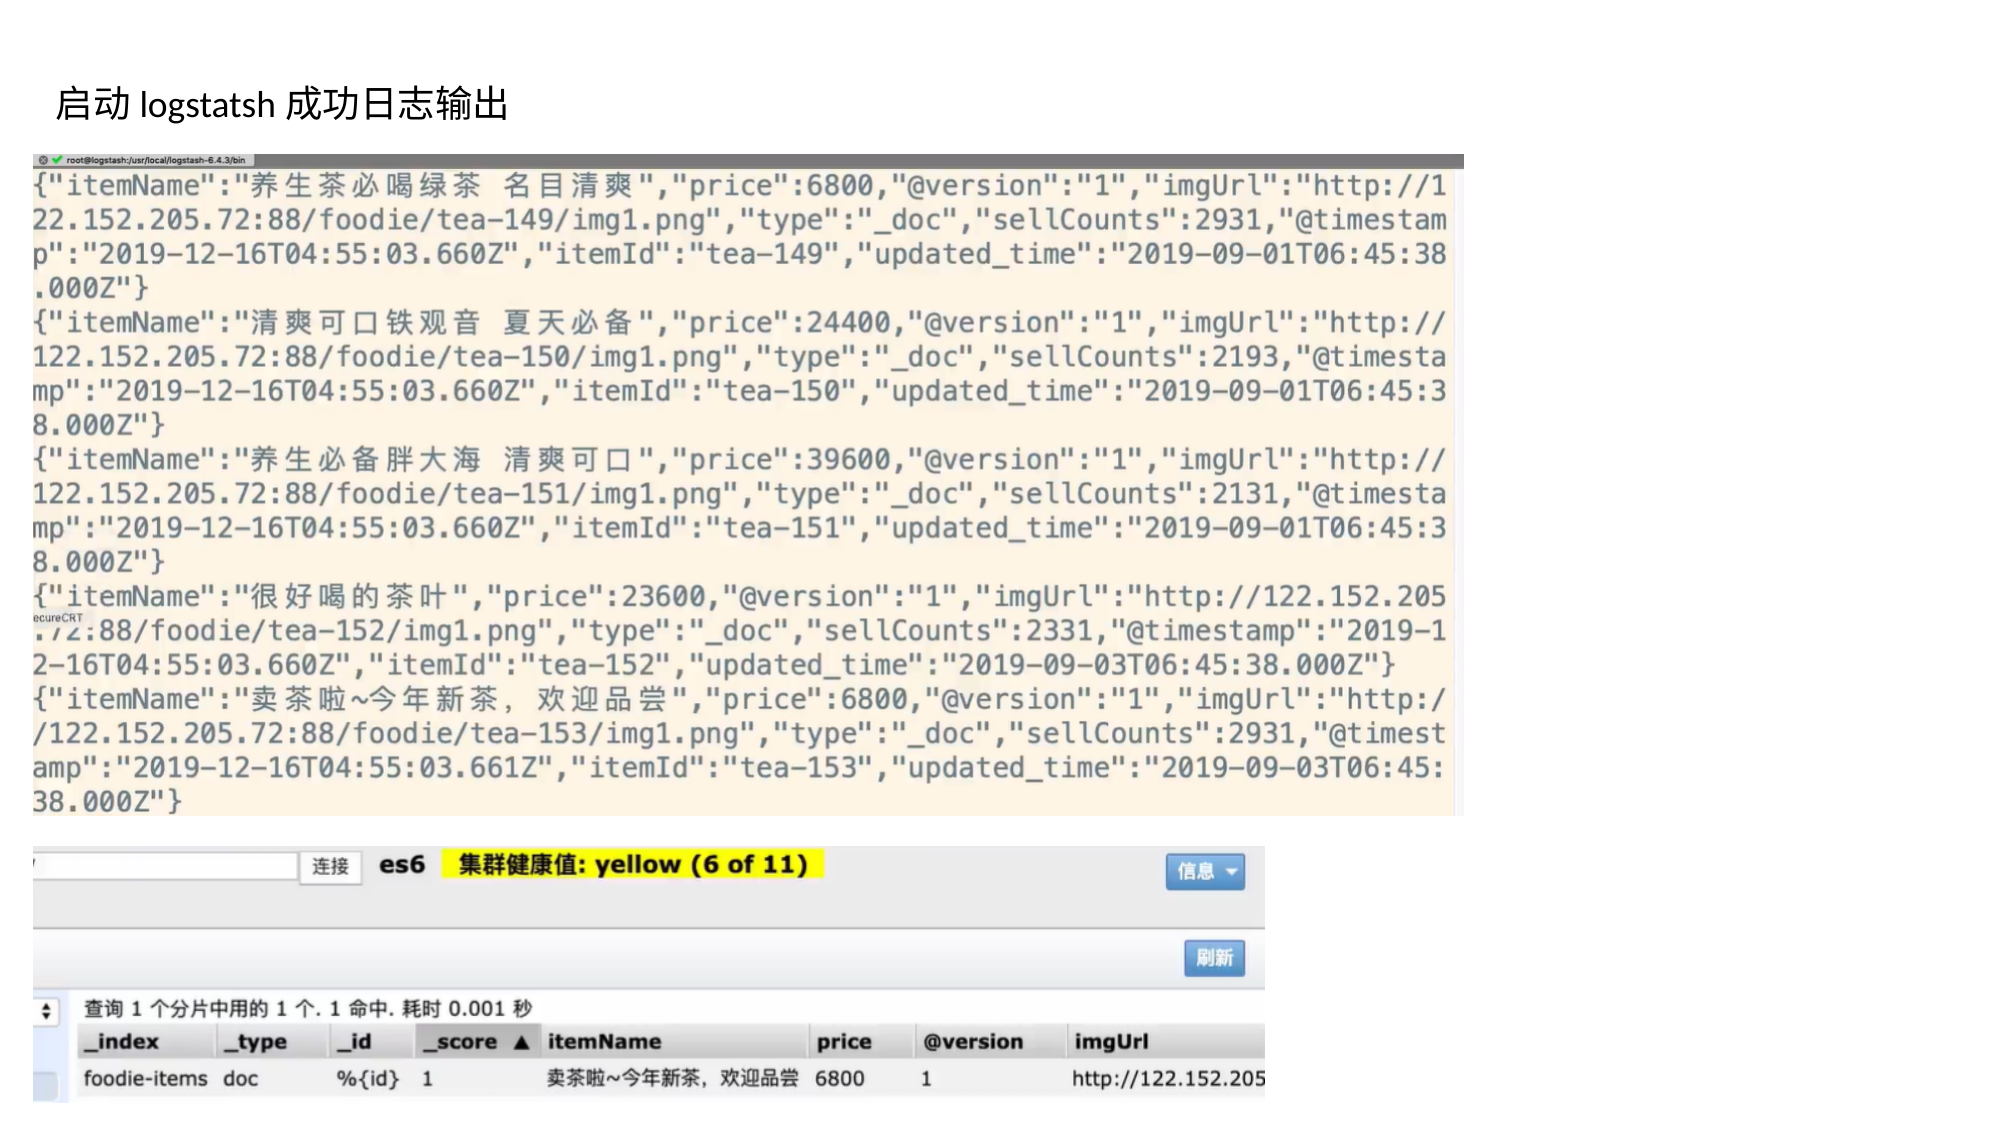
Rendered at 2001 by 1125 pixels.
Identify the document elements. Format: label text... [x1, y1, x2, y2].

picture [32, 846, 1265, 1103]
picture [33, 154, 1464, 816]
text_box 启动logstatsh成功日志输出 [40, 72, 608, 133]
